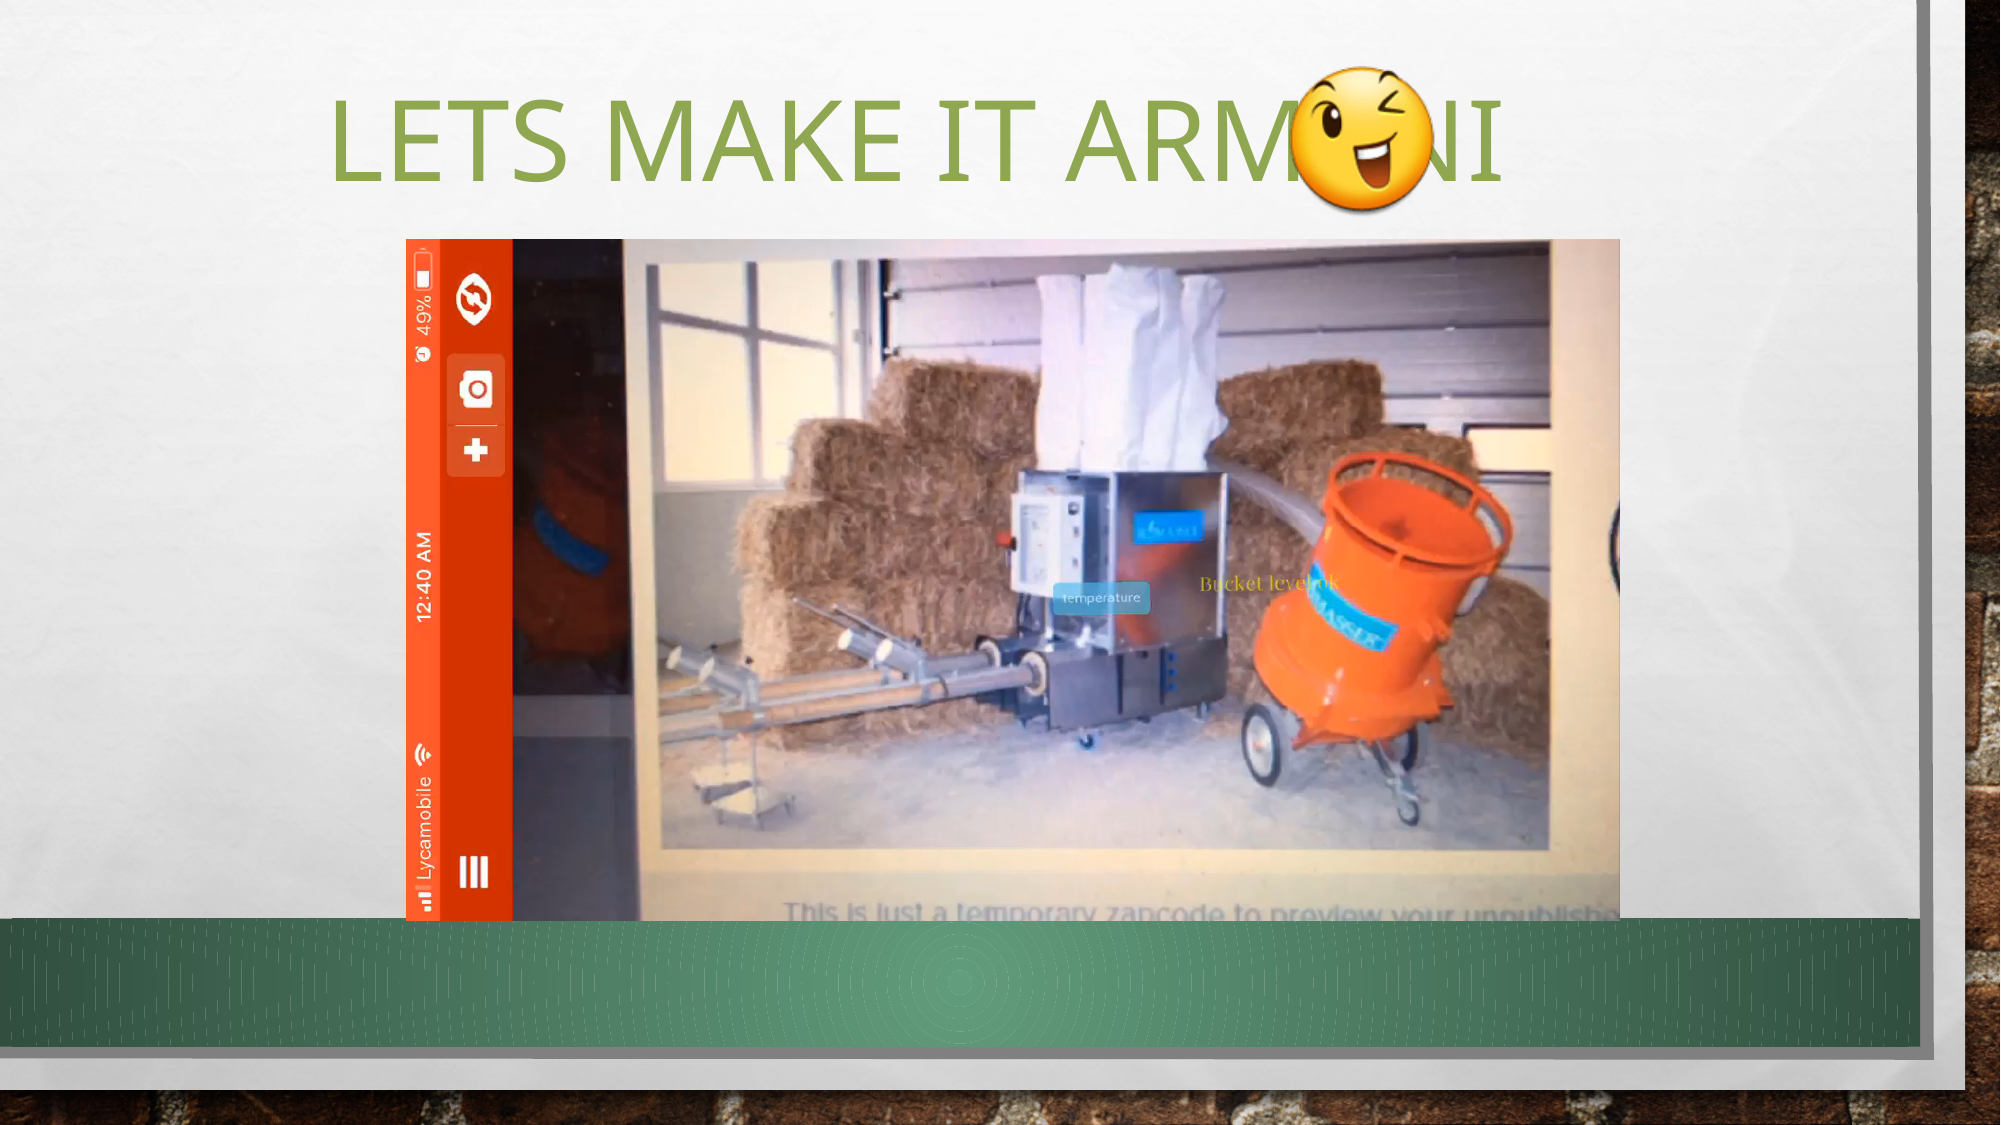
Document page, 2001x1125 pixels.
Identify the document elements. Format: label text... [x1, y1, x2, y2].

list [405, 238, 1621, 922]
picture [0, 0, 2000, 1125]
picture [1277, 54, 1447, 224]
title Lets make it Armani [310, 1, 1955, 290]
